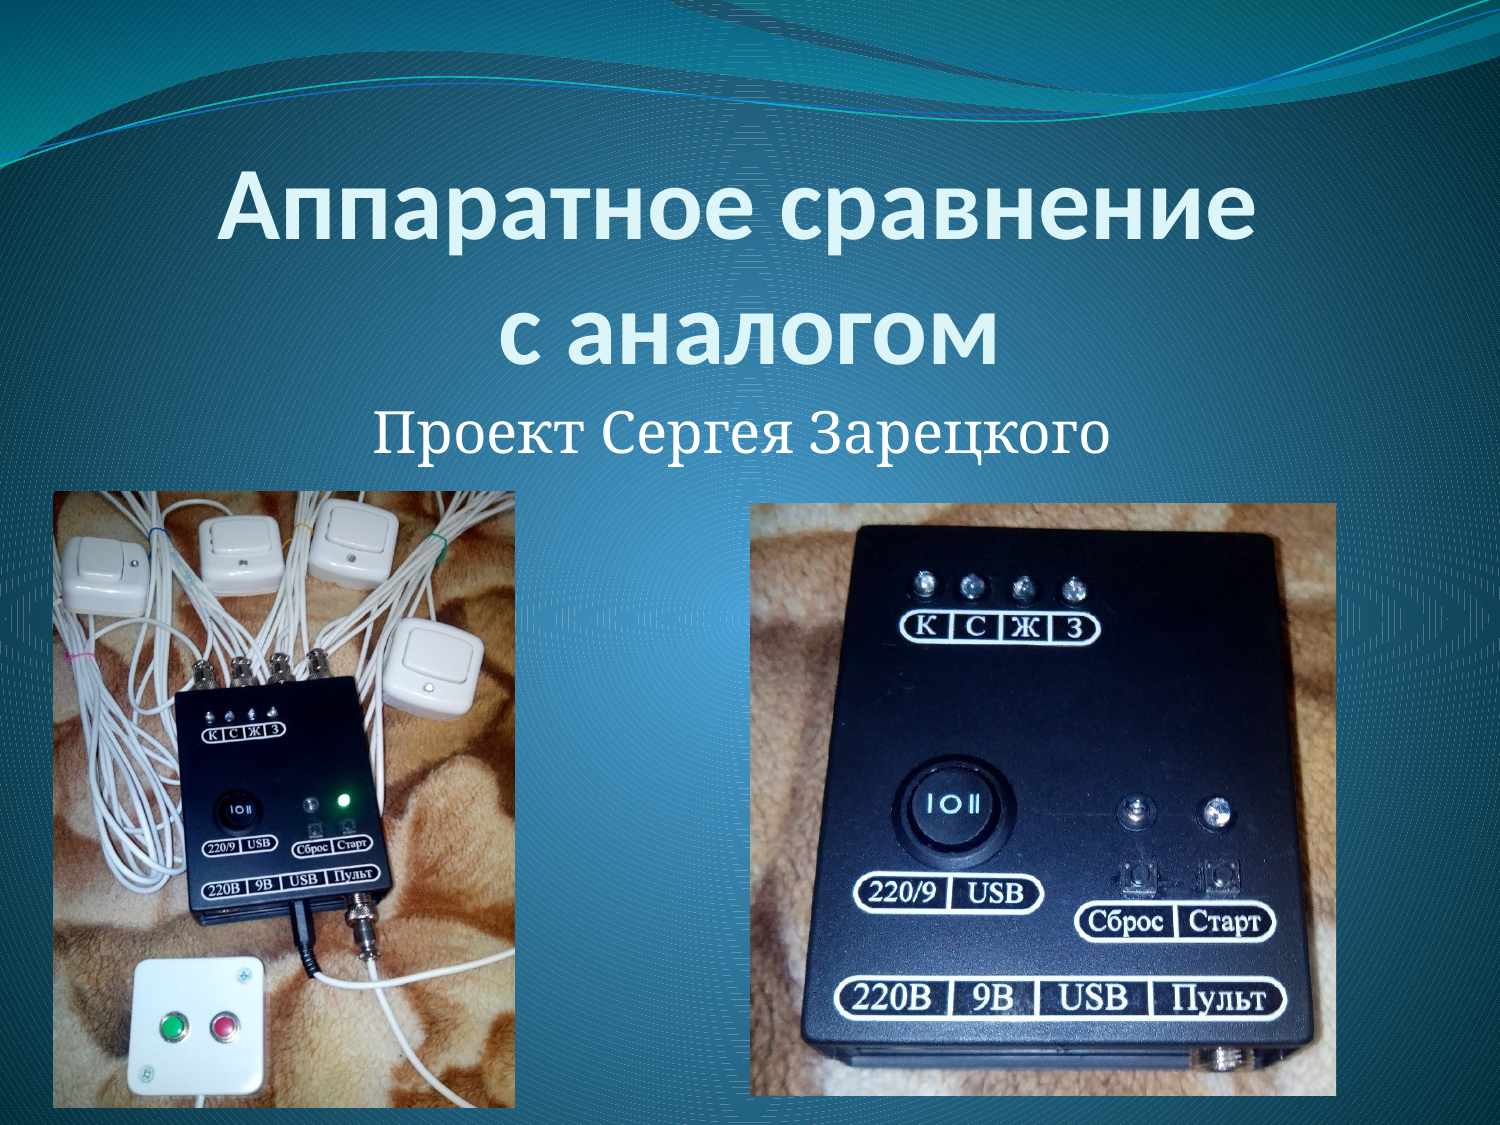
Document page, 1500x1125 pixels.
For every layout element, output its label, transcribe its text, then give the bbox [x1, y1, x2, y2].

title Аппаратное сравнение с аналогом [0, 136, 1500, 385]
picture [749, 503, 1337, 1096]
picture [52, 491, 516, 1108]
text_box Проект Сергея Зарецкого [0, 385, 1500, 563]
